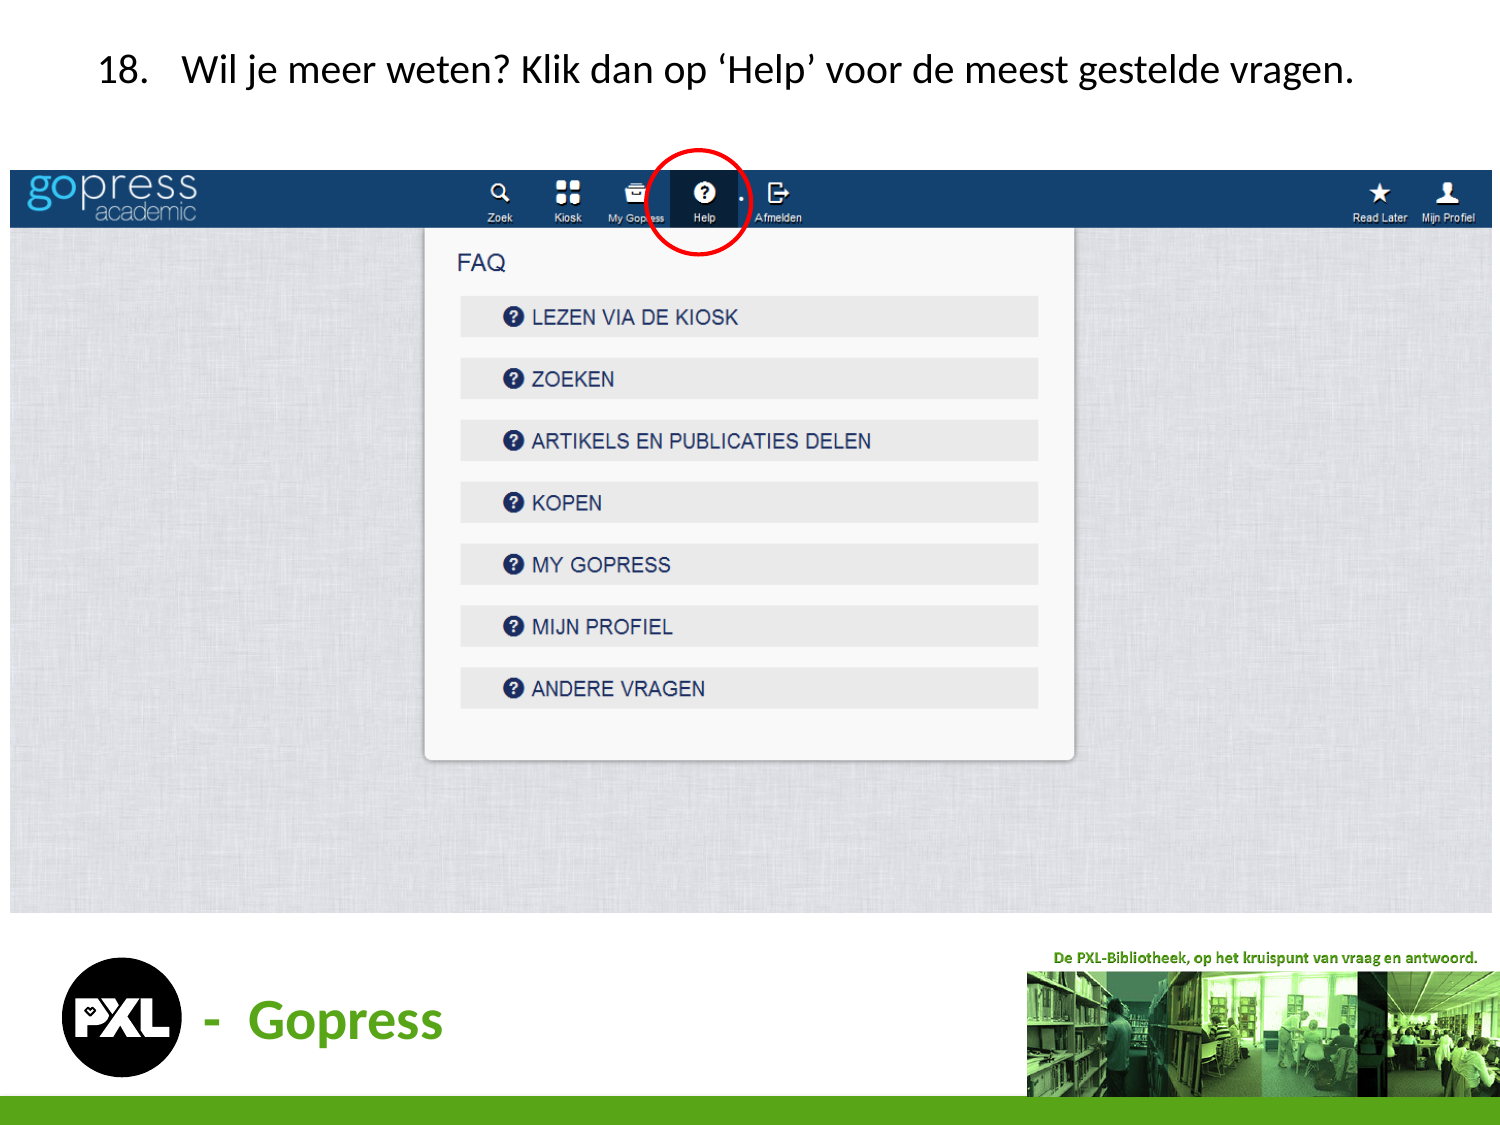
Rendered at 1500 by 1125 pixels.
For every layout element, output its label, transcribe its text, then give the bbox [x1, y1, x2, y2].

picture [1027, 945, 1500, 1097]
text_box - Gopress [188, 975, 900, 1057]
text_box [655, 148, 742, 169]
text_box Wil je meer weten? Klik dan op ‘Help’ voor de meest gestelde vragen. [82, 34, 1464, 100]
picture [10, 170, 1492, 914]
